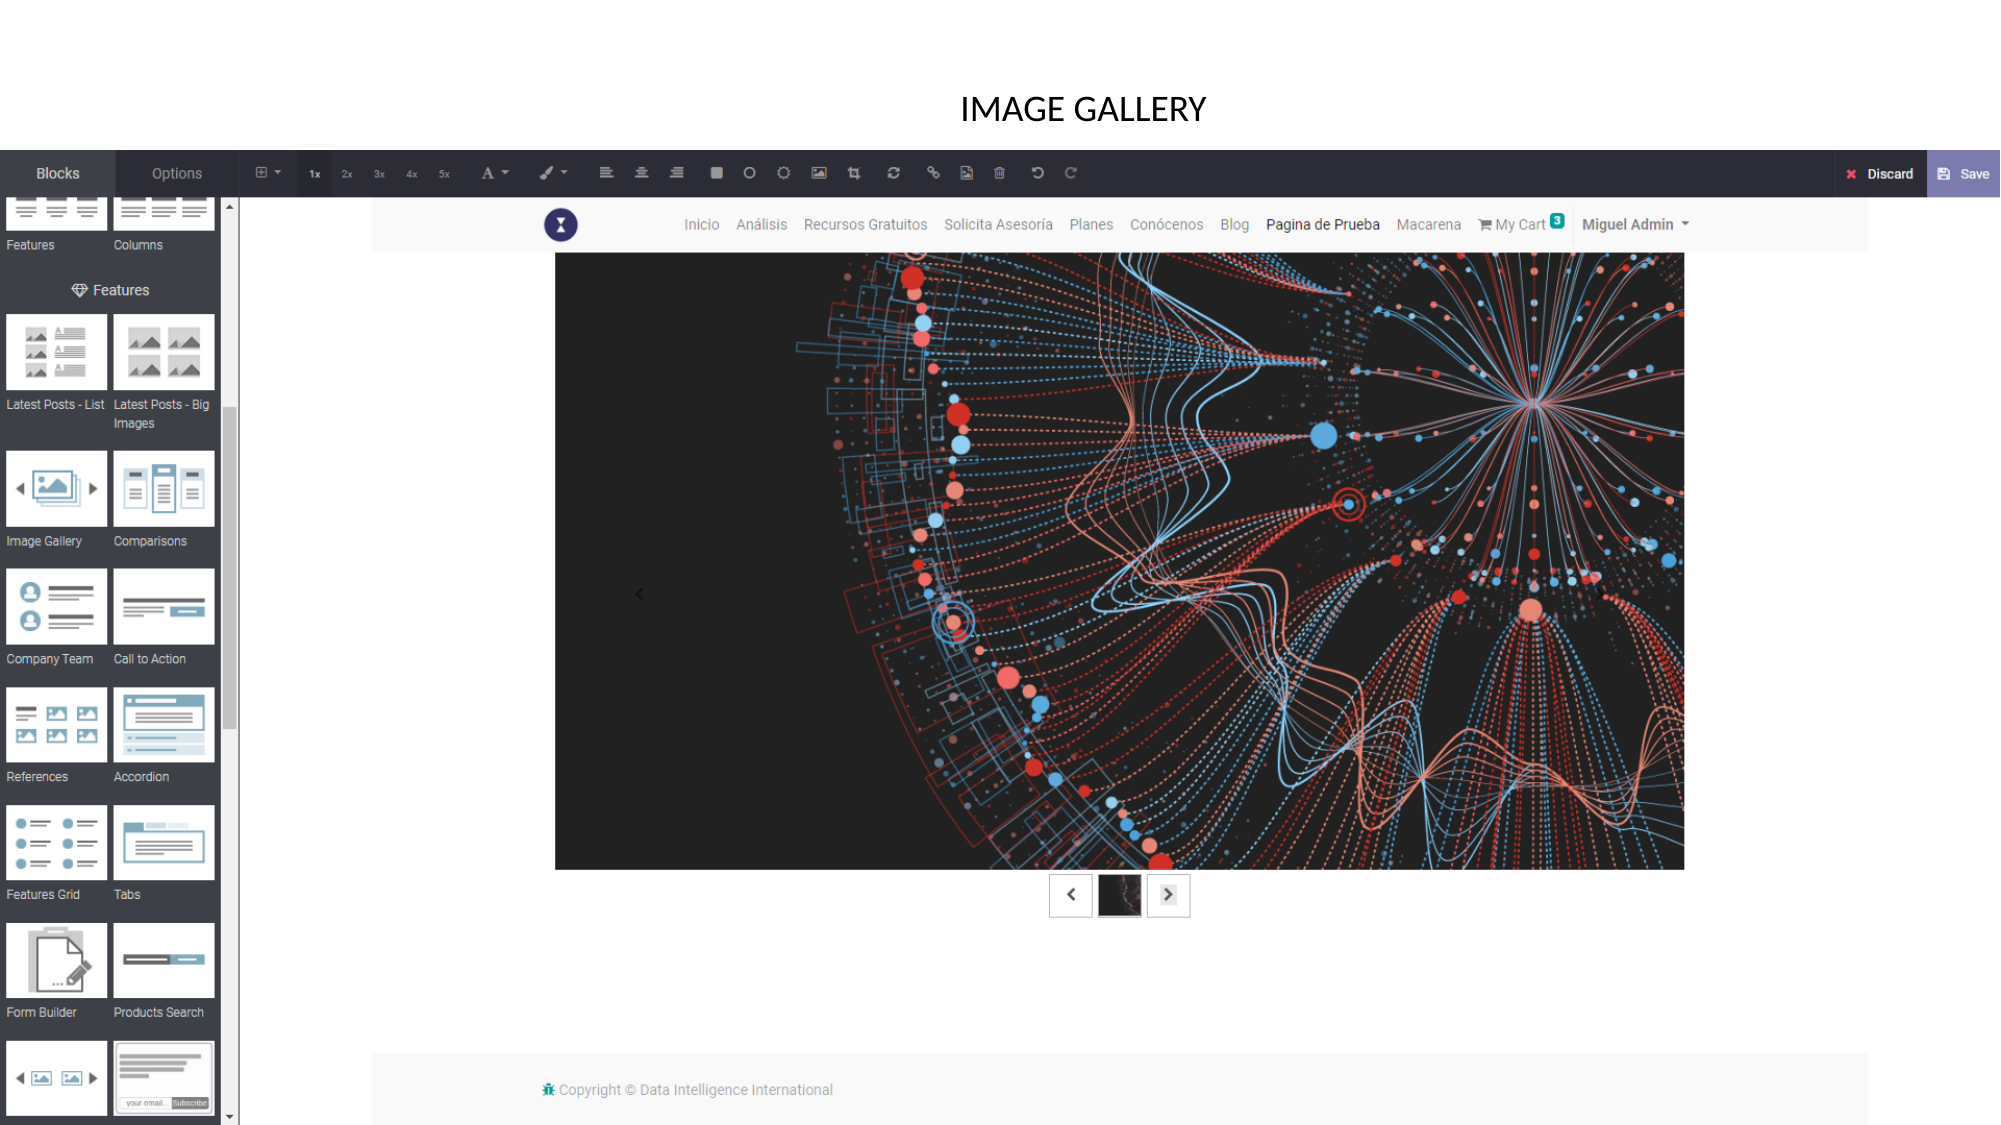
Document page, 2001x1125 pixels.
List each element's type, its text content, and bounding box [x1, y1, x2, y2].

picture [0, 149, 2000, 1125]
text_box IMAGE GALLERY [945, 76, 1223, 137]
